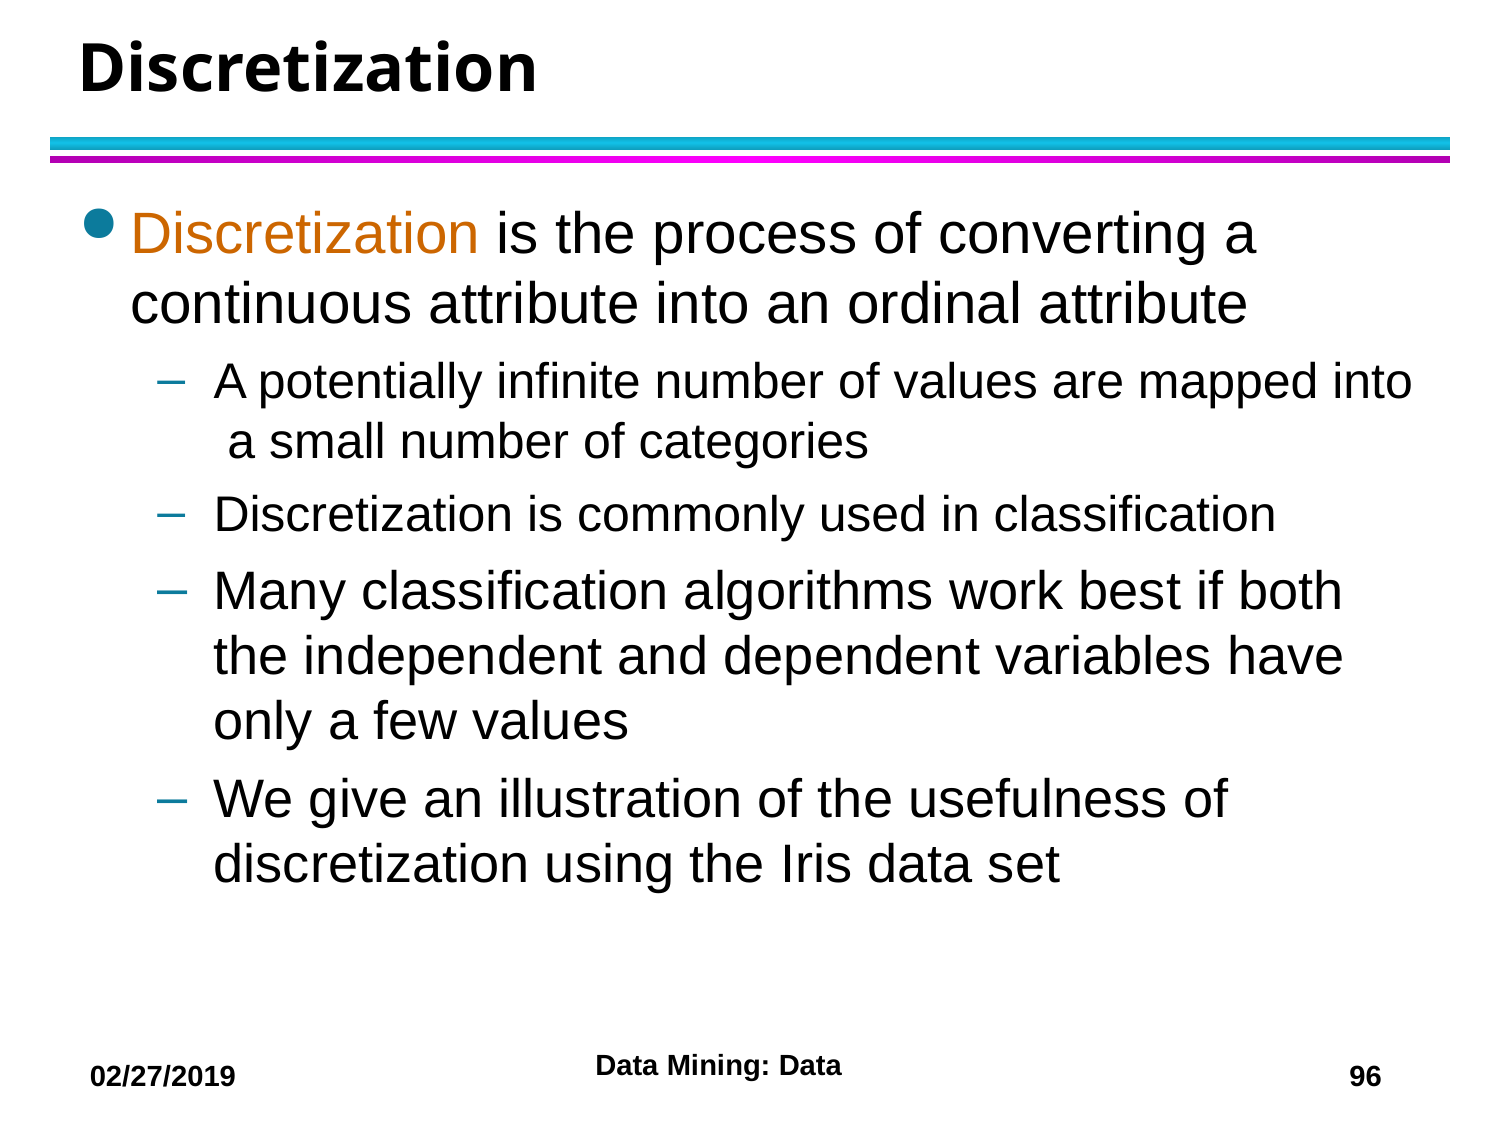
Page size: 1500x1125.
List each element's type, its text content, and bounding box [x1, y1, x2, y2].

title Discretization [62, 24, 1421, 113]
list Discretization is the process of converting a continuous attribute into an ordinal attribute A potentially infinite number of values are mapped into a small number of categories Discretization is commonly used in classification Many classification algorithms work best if both the independent and dependent variables have only a few values We give an illustration of the usefulness of discretization using the Iris data set [67, 187, 1432, 1038]
